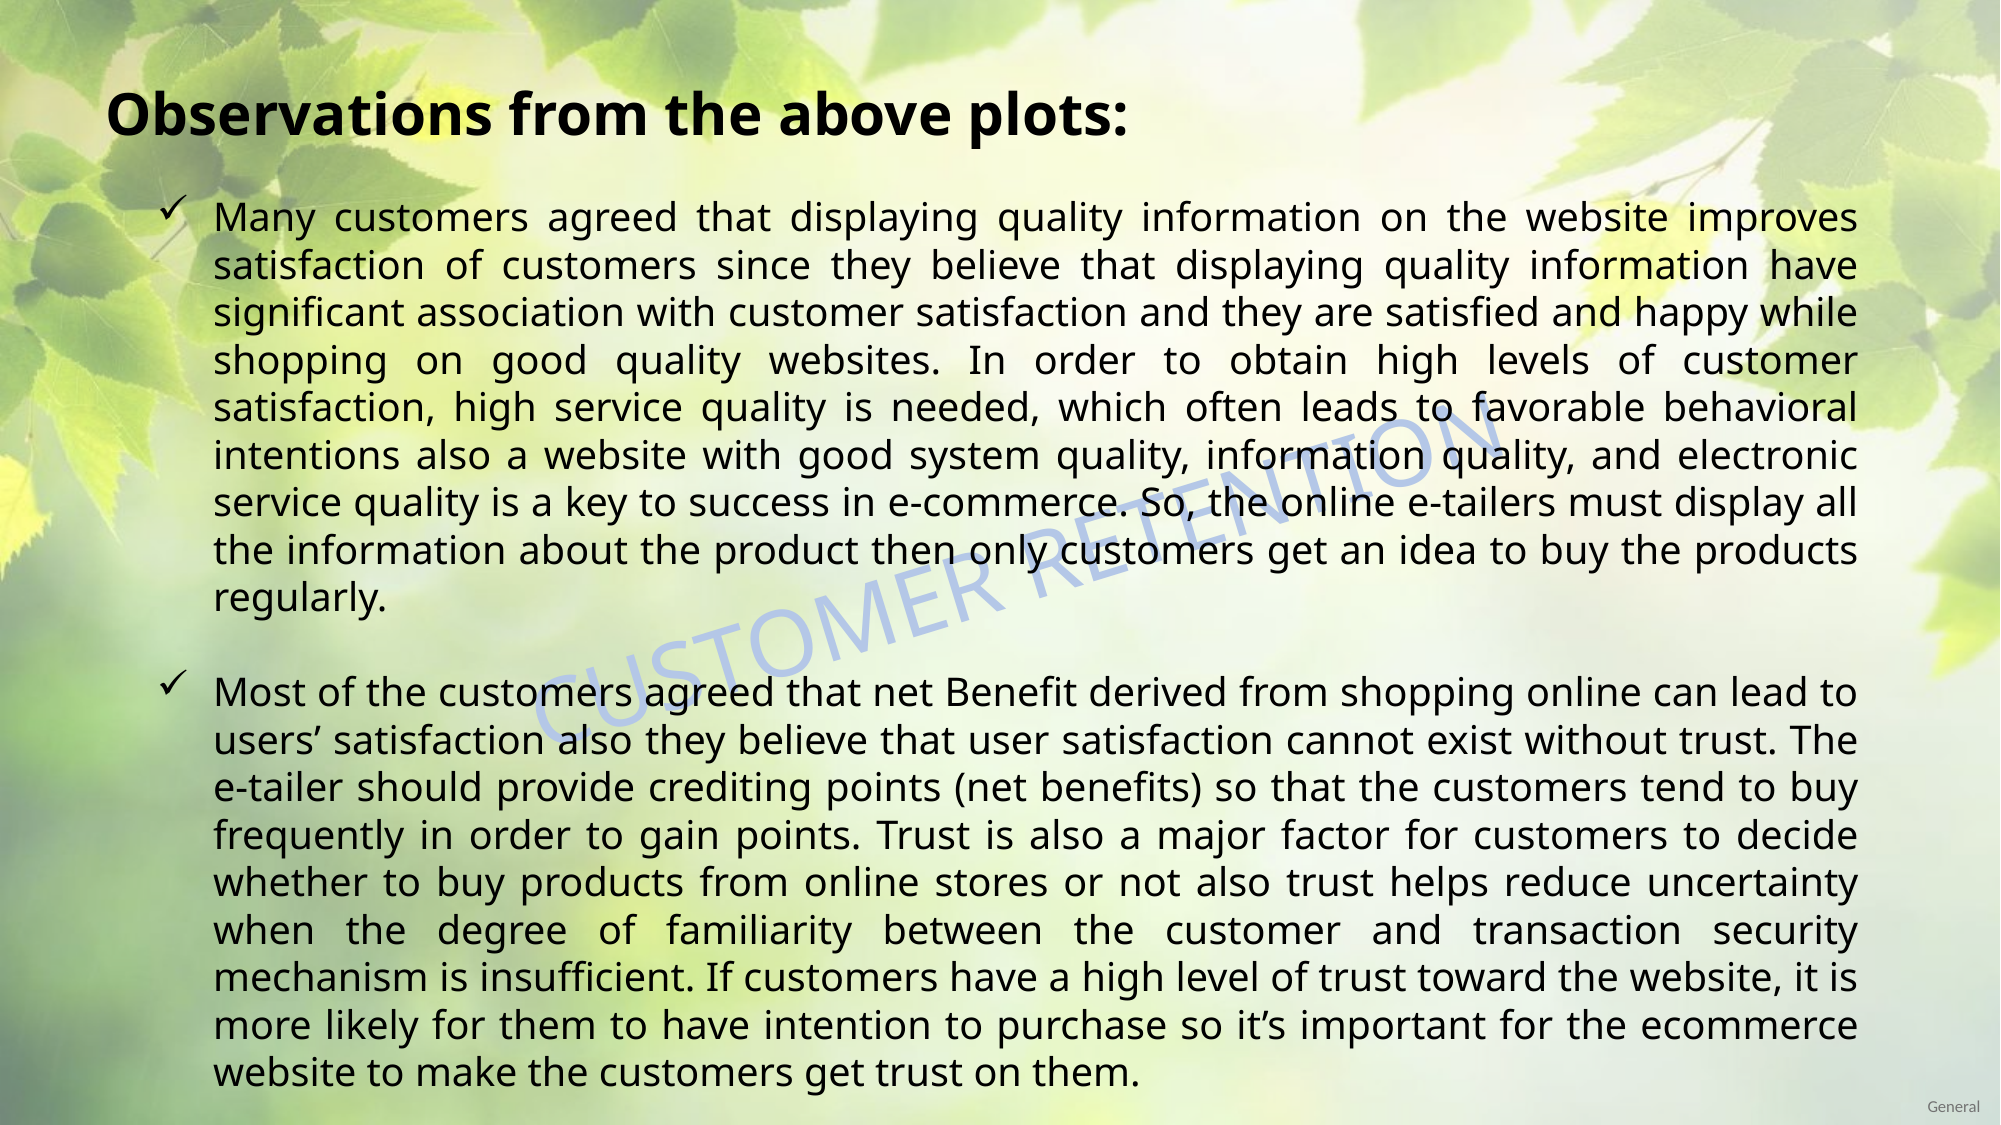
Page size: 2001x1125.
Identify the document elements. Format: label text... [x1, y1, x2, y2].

text_box Observations from the above plots: [90, 70, 1175, 155]
text_box Many customers agreed that displaying quality information on the website improves satisfaction of customers since they believe that displaying quality information have significant association with customer satisfaction and they are satisfied and happy while shopping on good quality websites. In order to obtain high levels of customer satisfaction, high service quality is needed, which often leads to favorable behavioral intentions also a website with good system quality, information quality, and electronic service quality is a key to success in e-commerce. So, the online e-tailers must display all the information about the product then only customers get an idea to buy the products regularly. Most of the customers agreed that net Benefit derived from shopping online can lead to users’ satisfaction also they believe that user satisfaction cannot exist without trust. The e-tailer should provide crediting points (net benefits) so that the customers tend to buy frequently in order to gain points. Trust is also a major factor for customers to decide whether to buy products from online stores or not also trust helps reduce uncertainty when the degree of familiarity between the customer and transaction security mechanism is insufficient. If customers have a high level of trust toward the website, it is more likely for them to have intention to purchase so it’s important for the ecommerce website to make the customers get trust on them. [142, 185, 1875, 1125]
